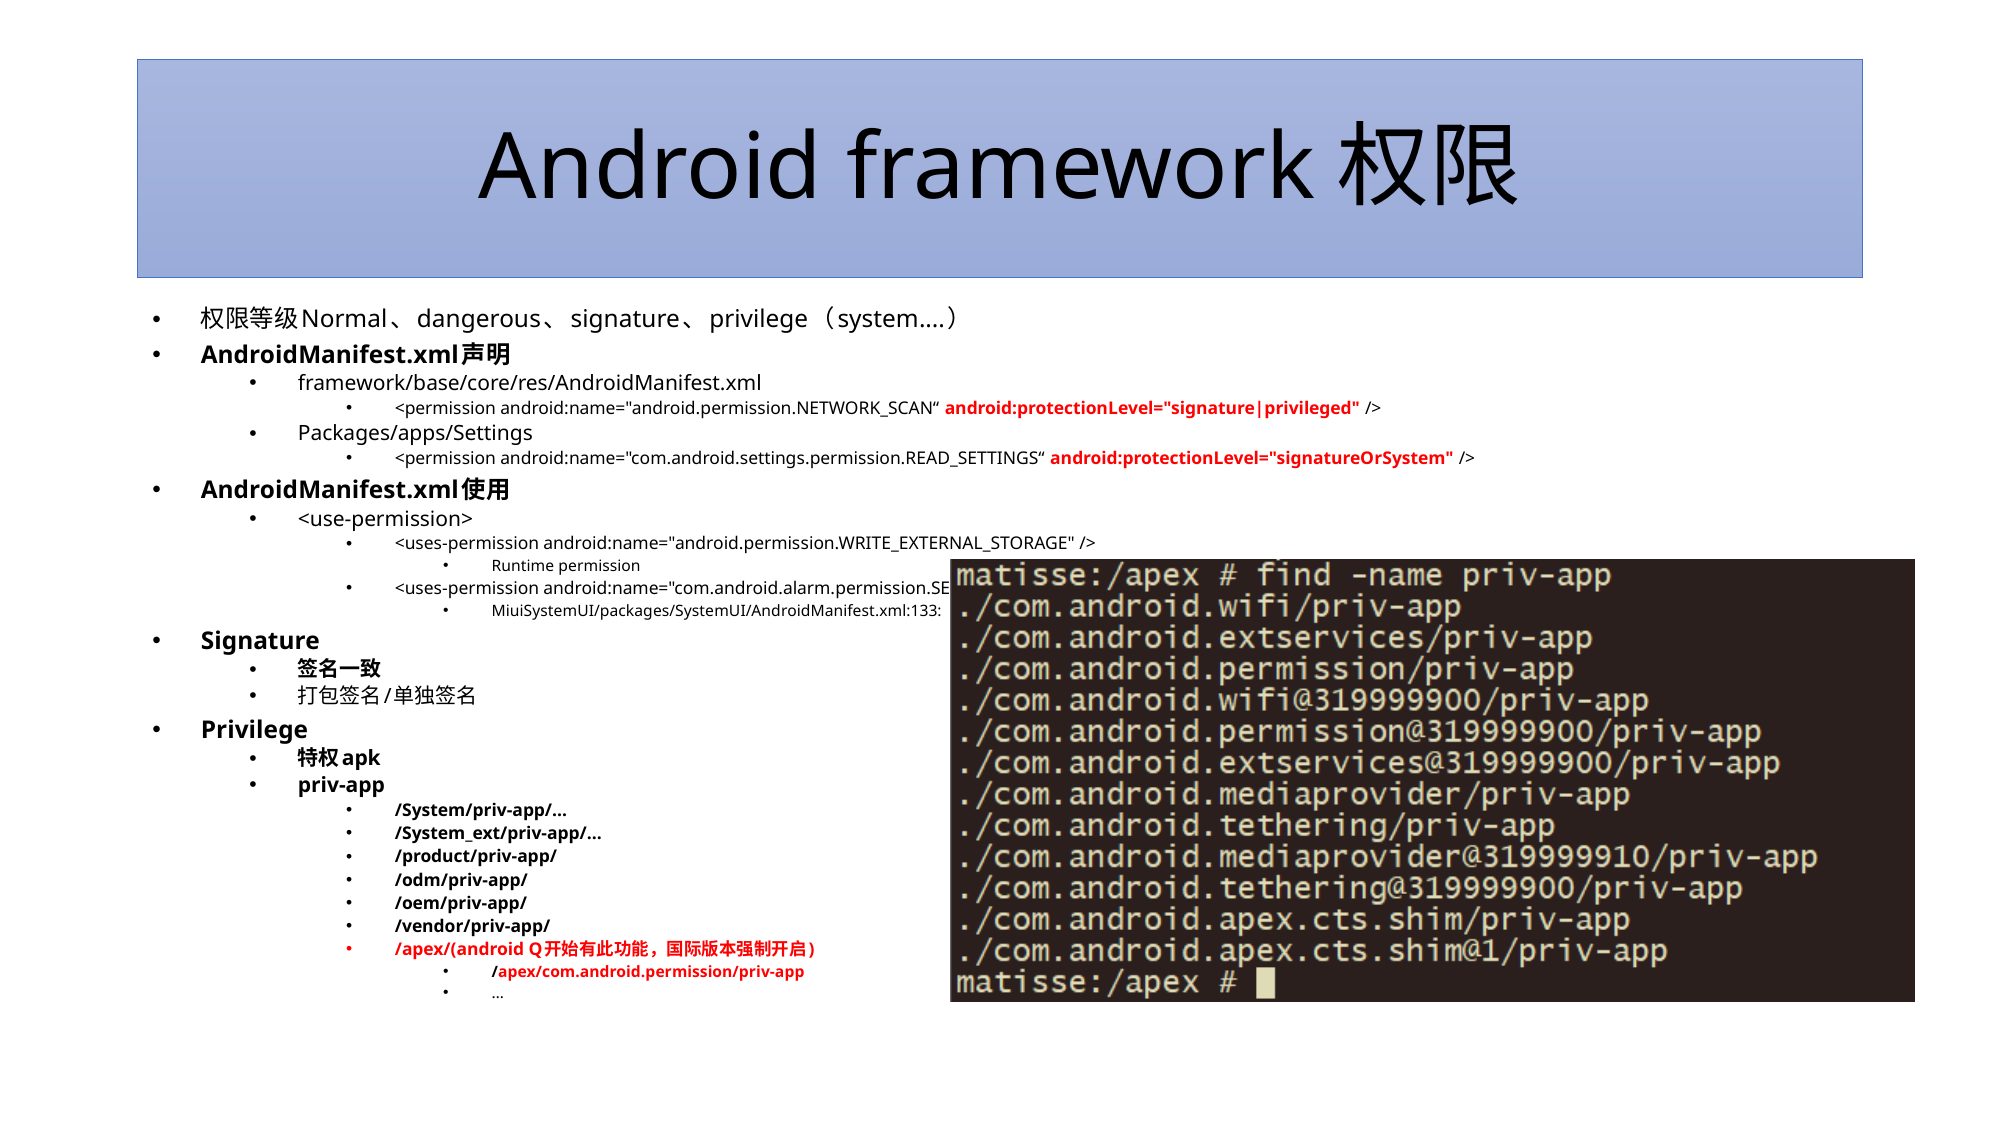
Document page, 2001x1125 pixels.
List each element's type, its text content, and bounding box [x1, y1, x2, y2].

picture [950, 559, 1915, 1002]
title Android framework权限 [137, 59, 1863, 278]
list 权限等级Normal、dangerous、signature、privilege（system....） AndroidManifest.xml声明 framework/base/core/res/AndroidManifest.xml <permission android:name="android.permission.NETWORK_SCAN“ android:protectionLevel="signature|privileged" /> Packages/apps/Settings <permission android:name="com.android.settings.permission.READ_SETTINGS“ android:protectionLevel="signatureOrSystem" /> AndroidManifest.xml使用 <use-permission> <uses-permission android:name="android.permission.WRITE_EXTERNAL_STORAGE" /> Runtime permission <uses-permission android:name="com.android.alarm.permission.SET_ALARM" /> MiuiSystemUI/packages/SystemUI/AndroidManifest.xml:133: Signature 签名一致 打包签名/单独签名 Privilege 特权apk priv-app /System/priv-app/... /System_ext/priv-app/... /product/priv-app/ /odm/priv-app/ /oem/priv-app/ /vendor/priv-app/ /apex/(android Q开始有此功能，国际版本强制开启) /apex/com.android.permission/priv-app … [137, 299, 1863, 1014]
